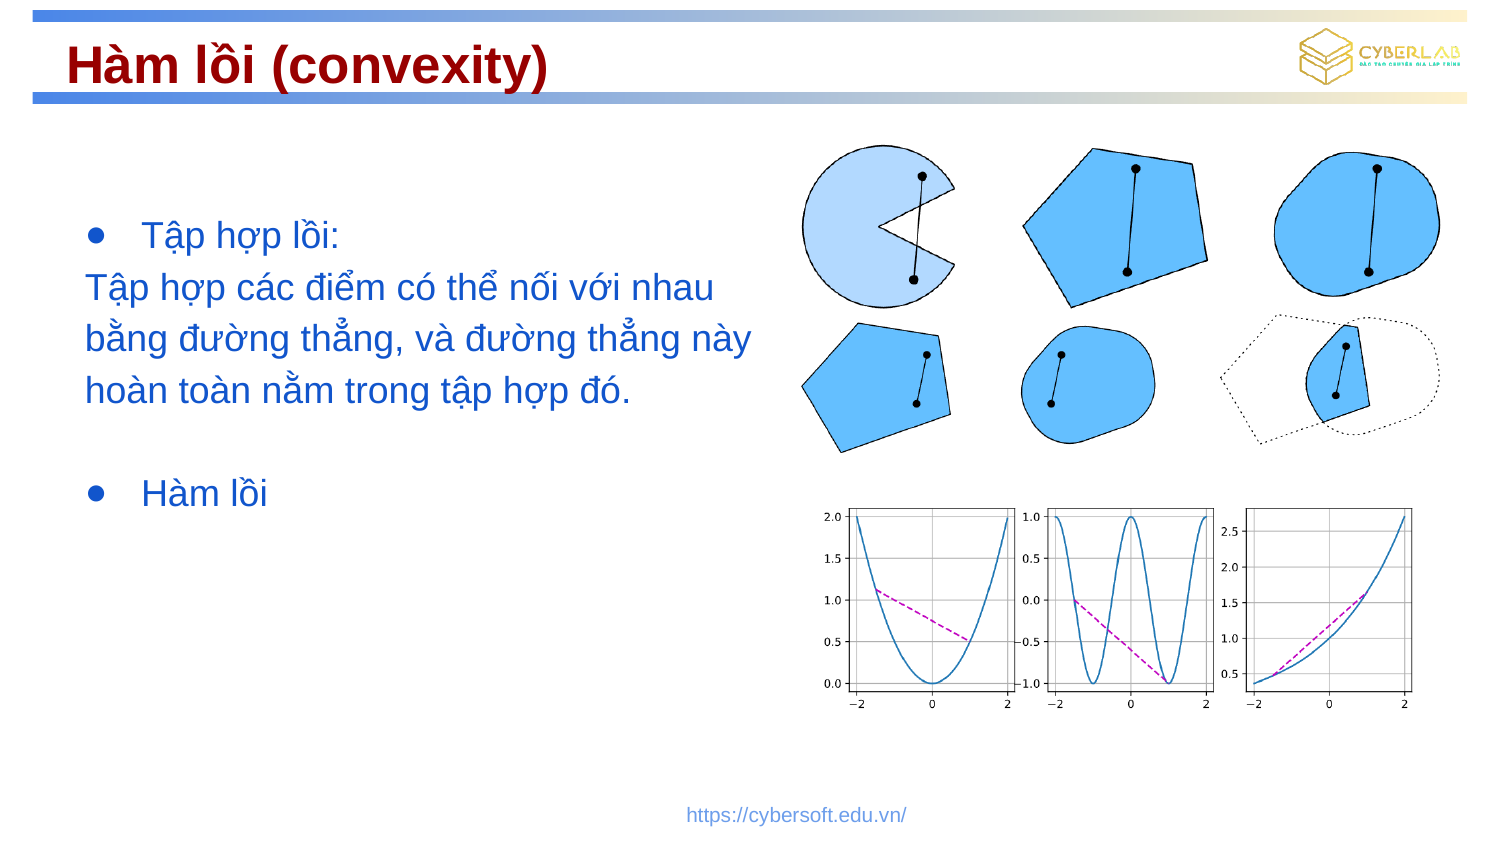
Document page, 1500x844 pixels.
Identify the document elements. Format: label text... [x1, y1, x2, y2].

list Tập hợp lồi: Tập hợp các điểm có thể nối với nhau bằng đường thẳng, và đường thẳng này hoàn toàn nằm trong tập hợp đó. Hàm lồi [51, 189, 819, 578]
picture [1449, 28, 1468, 85]
picture [800, 144, 1450, 456]
title Hàm lồi (convexity) [51, 15, 1449, 110]
picture [818, 502, 1419, 712]
